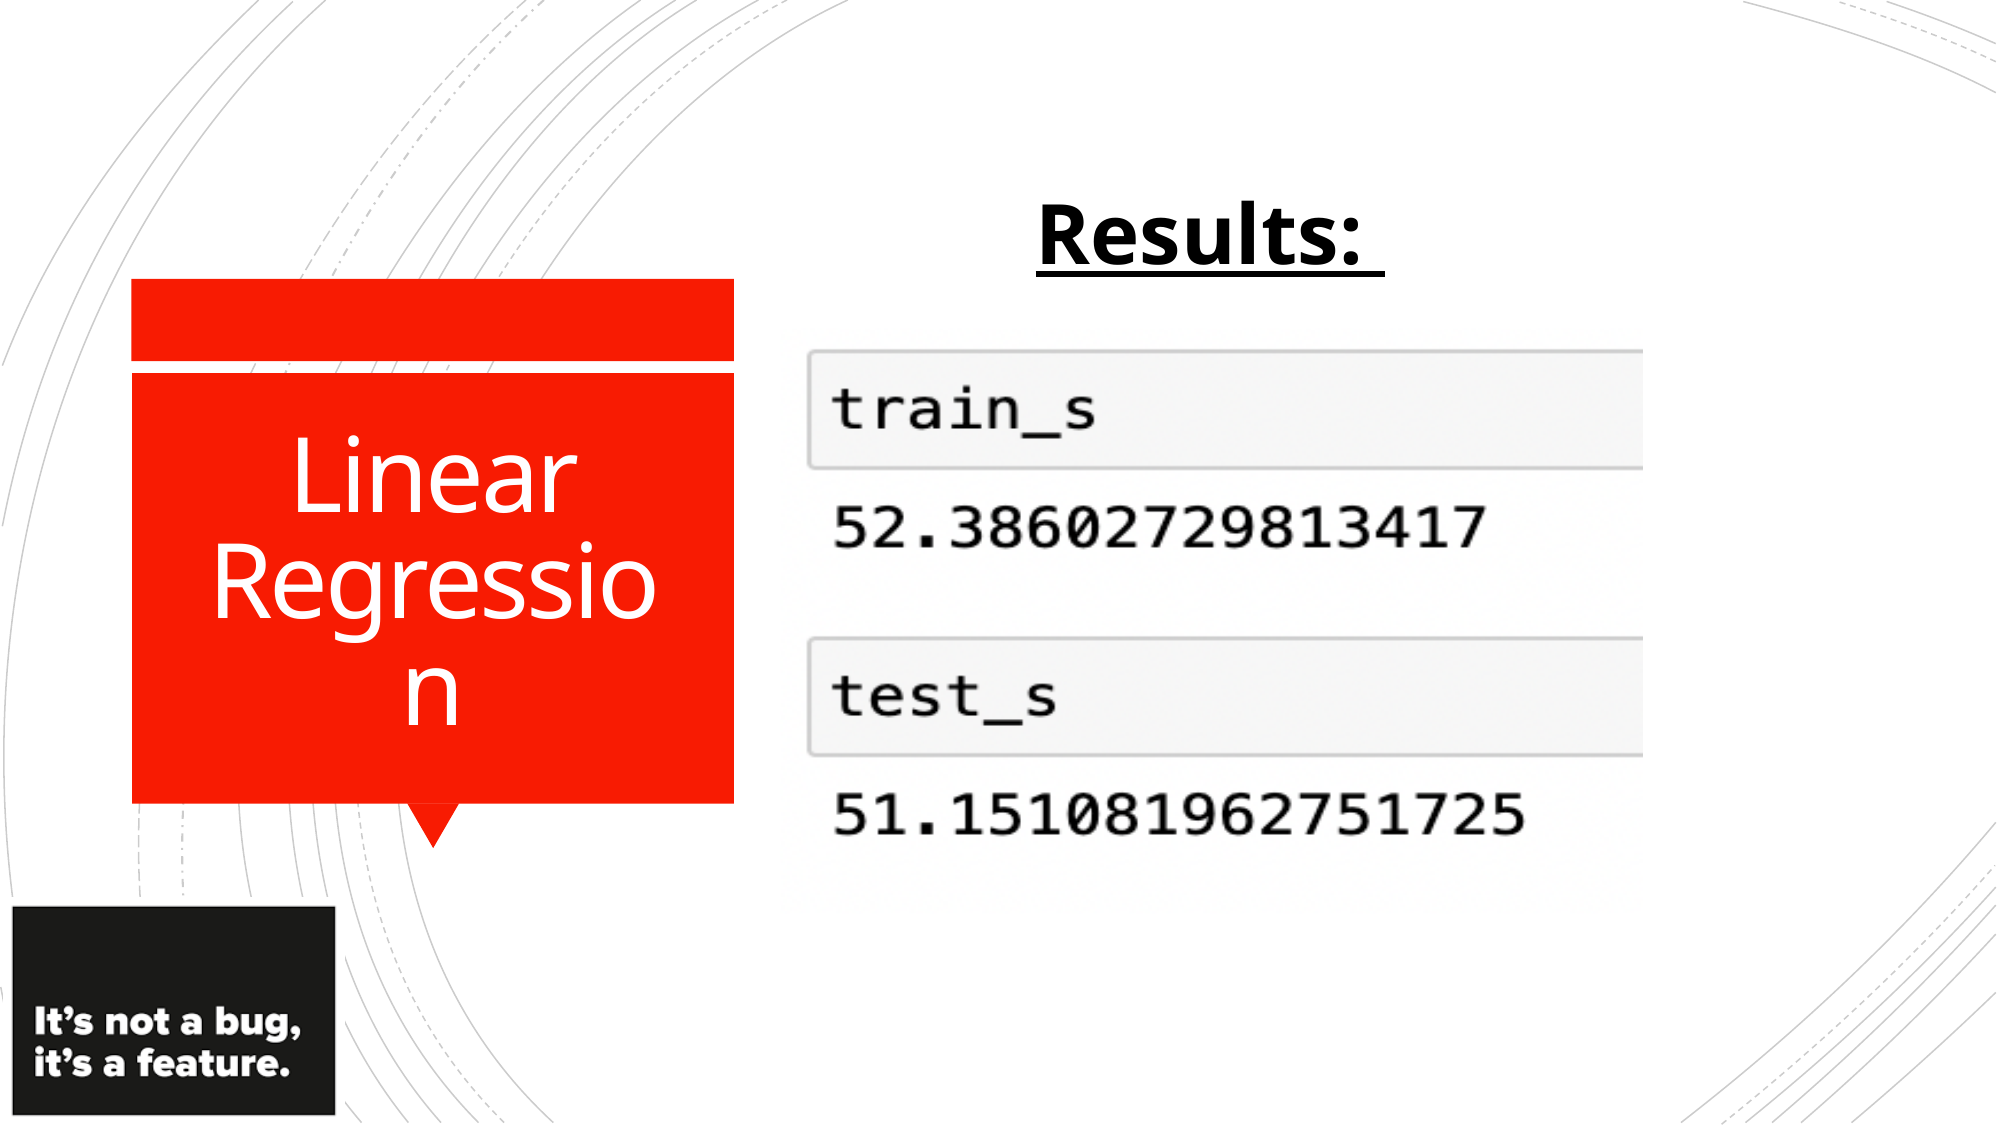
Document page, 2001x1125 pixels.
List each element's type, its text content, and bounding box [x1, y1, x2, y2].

picture [2, 897, 346, 1125]
title Linear Regression [145, 385, 720, 789]
text_box Results: [827, 173, 1594, 289]
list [779, 328, 1643, 914]
